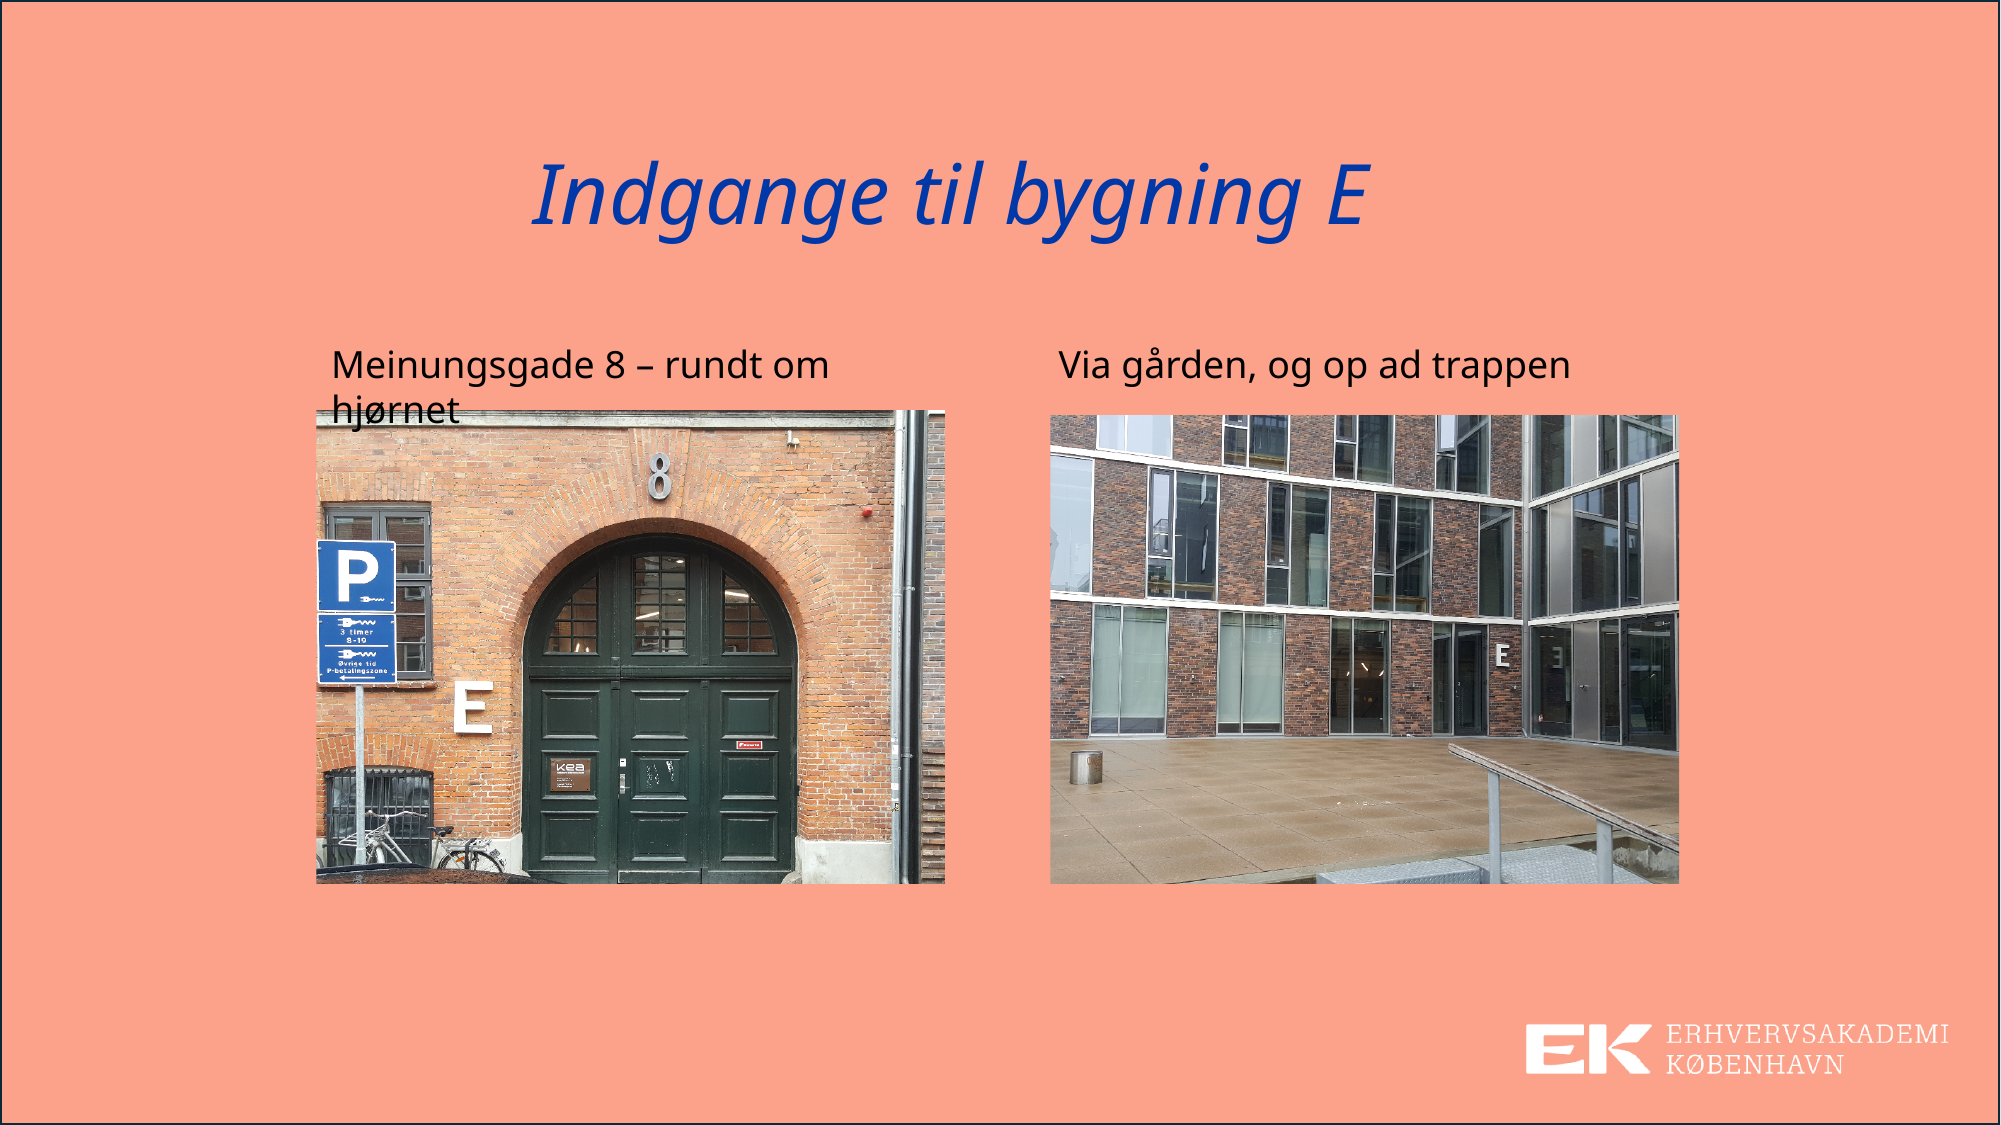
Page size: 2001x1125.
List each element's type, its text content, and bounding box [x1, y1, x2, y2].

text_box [1049, 415, 1680, 885]
text_box Meinungsgade 8 – rundt om hjørnet [316, 333, 942, 410]
text_box Via gården, og op ad trappen [1043, 333, 1705, 847]
text_box Indgange til bygning E [518, 141, 1582, 254]
picture [1477, 975, 1997, 1122]
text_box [315, 410, 946, 885]
